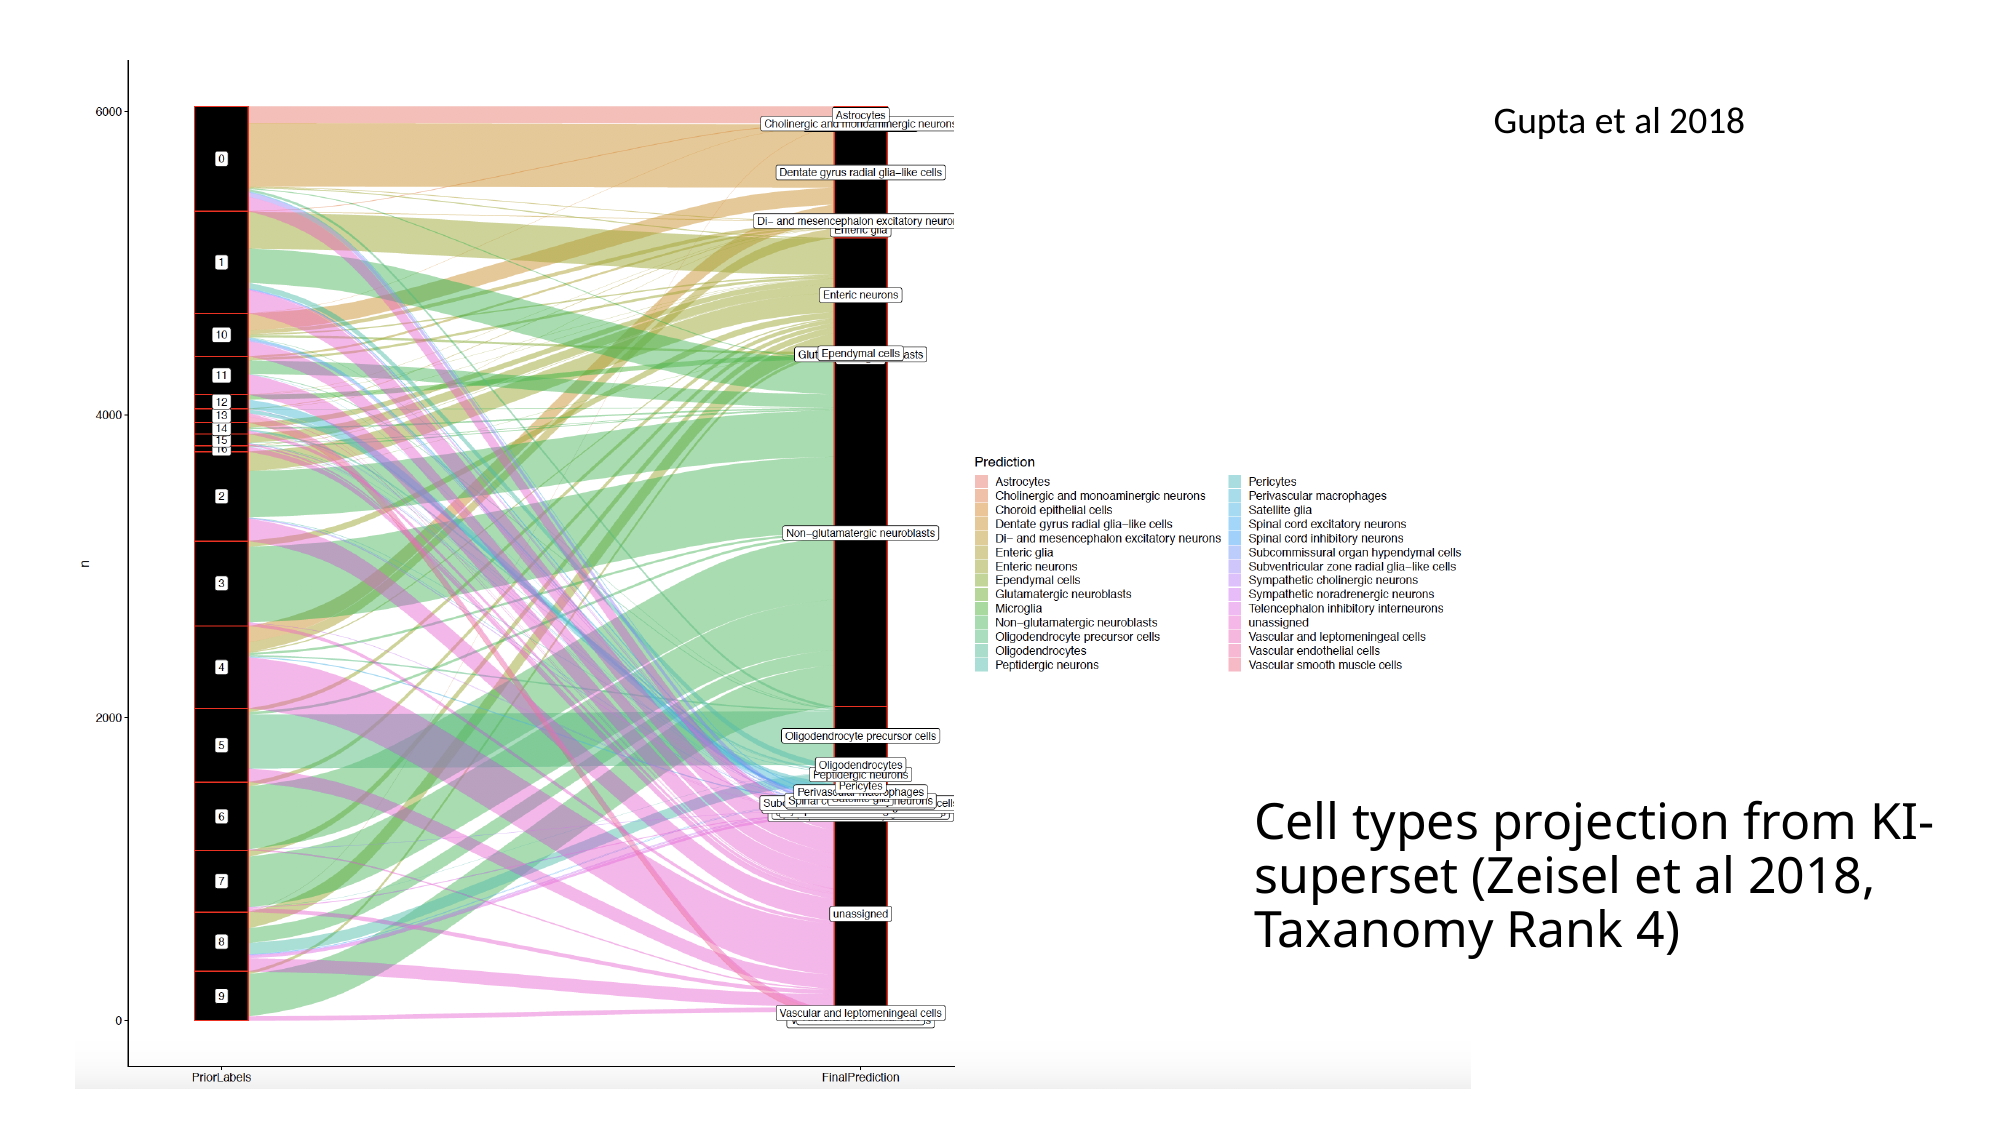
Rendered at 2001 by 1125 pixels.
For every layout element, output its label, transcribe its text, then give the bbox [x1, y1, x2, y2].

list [75, 59, 1471, 1089]
text_box Cell types projection from KI-superset (Zeisel et al 2018, Taxanomy Rank 4) [1471, 768, 2000, 986]
text_box Gupta et al 2018 [1478, 88, 1761, 149]
